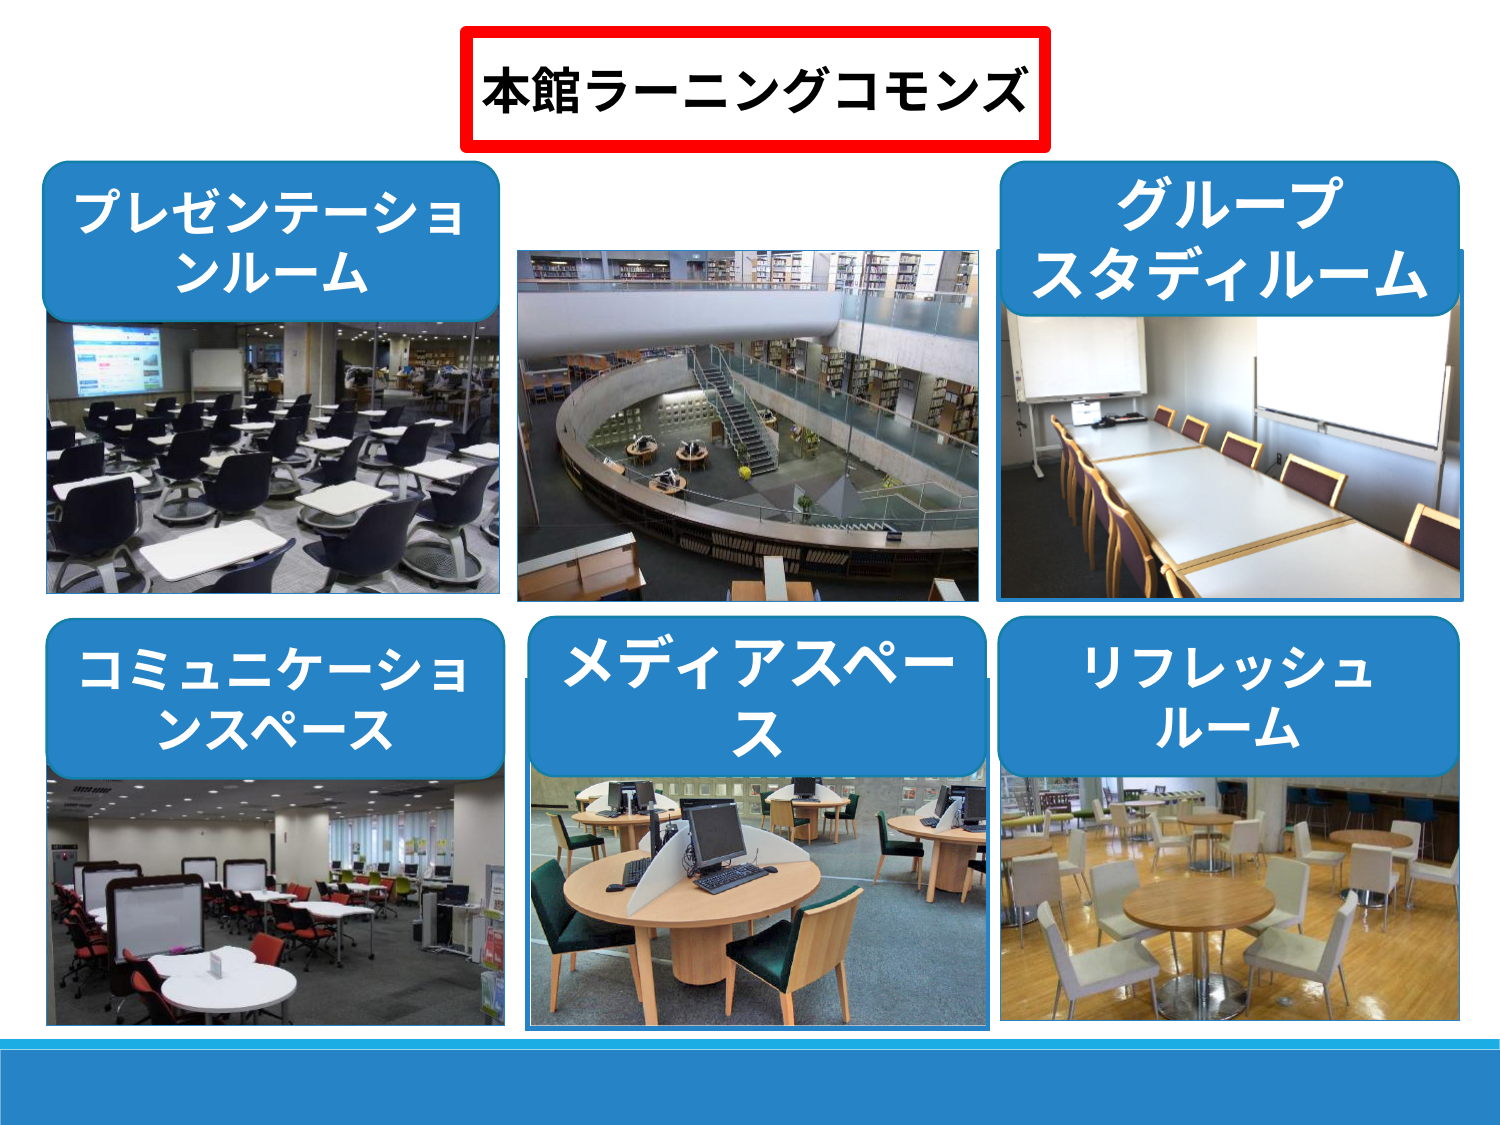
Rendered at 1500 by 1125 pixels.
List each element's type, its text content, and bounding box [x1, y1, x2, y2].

picture [529, 682, 987, 1027]
picture [1000, 252, 1461, 599]
text_box リフレッシュ ルーム [997, 615, 1460, 679]
picture [517, 250, 980, 603]
picture [1000, 675, 1461, 1021]
picture [46, 252, 500, 594]
text_box グループ スタディルーム [999, 160, 1460, 253]
text_box メディアスペース [527, 615, 987, 683]
picture [46, 682, 505, 1027]
text_box コミュニケーションスペース [45, 617, 506, 682]
text_box プレゼンテーションルーム [41, 160, 501, 302]
text_box 本館ラーニングコモンズ [465, 31, 1047, 148]
